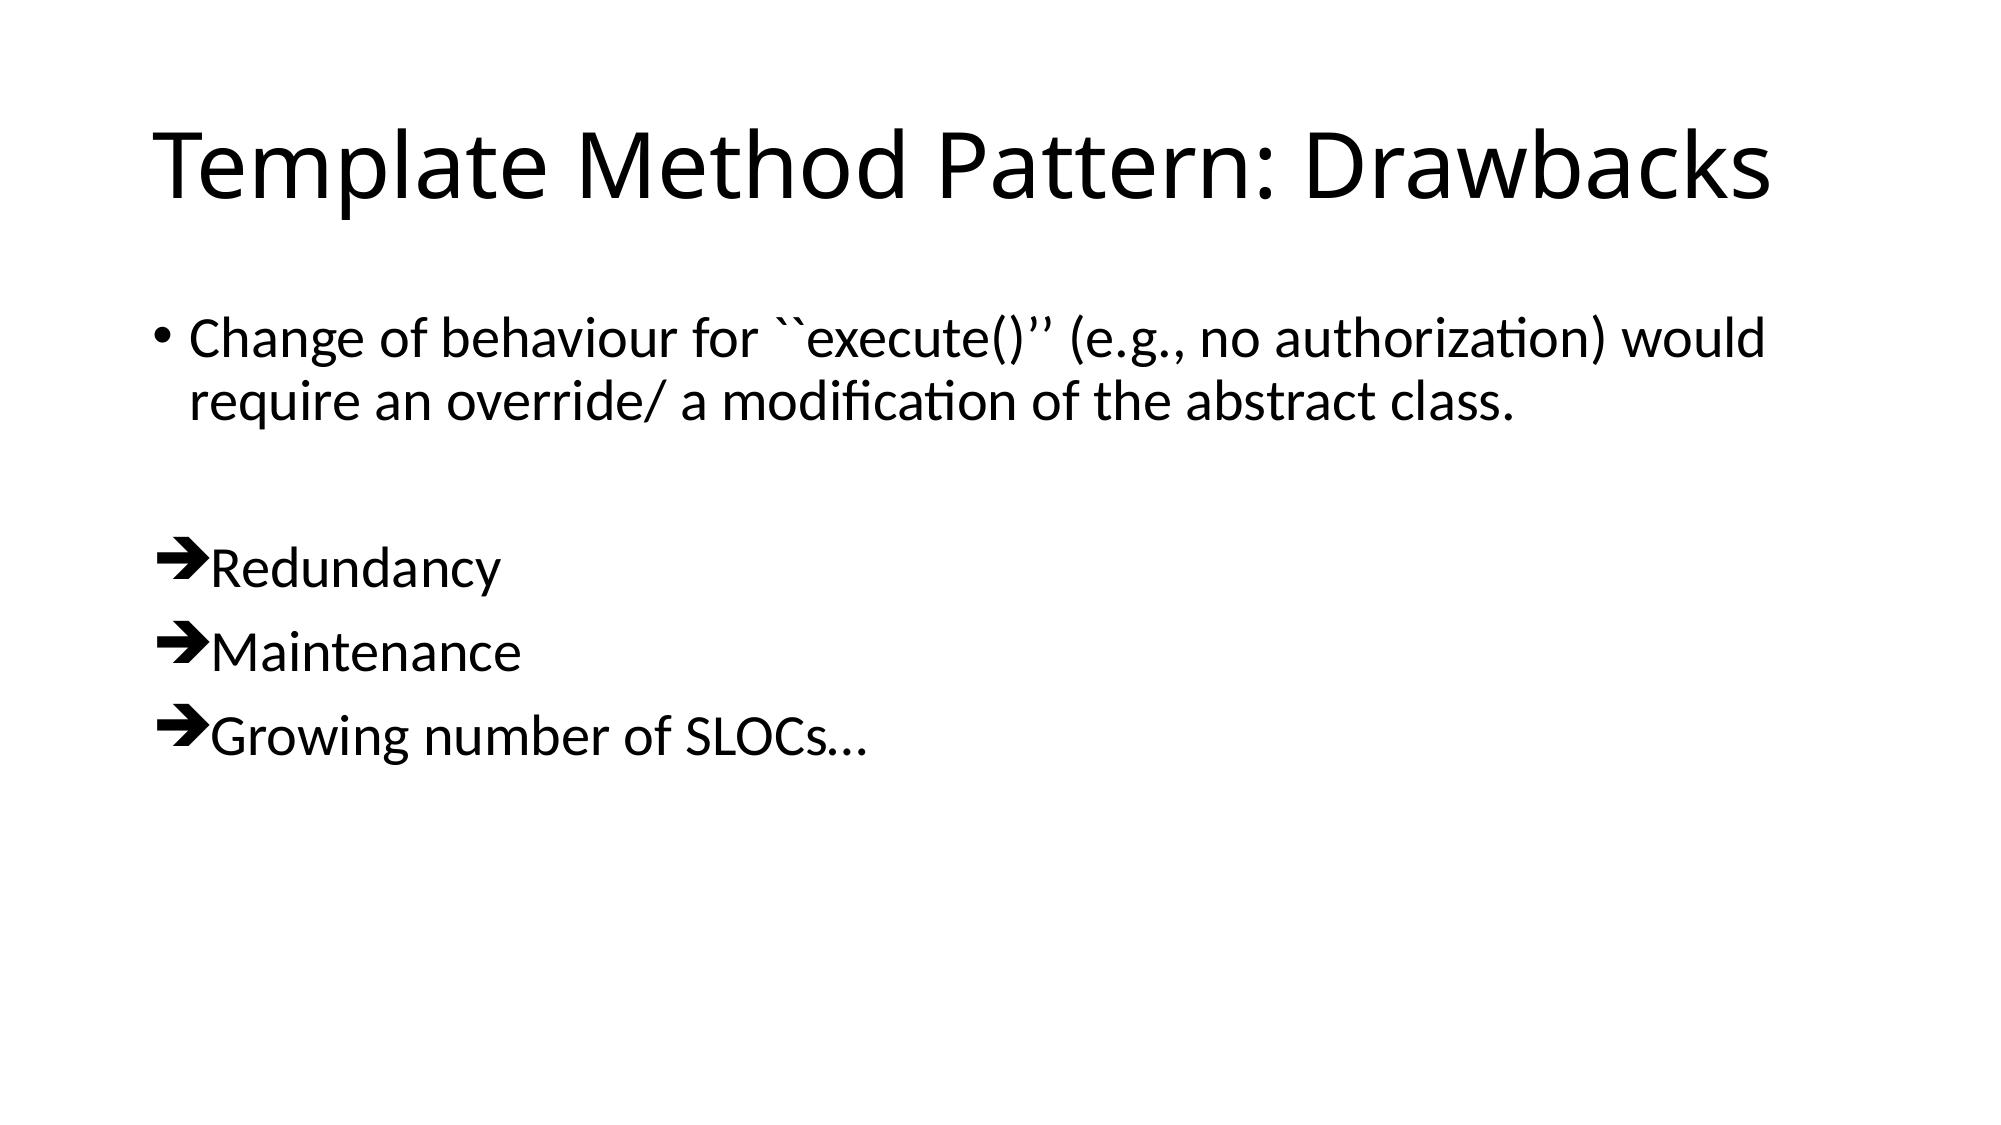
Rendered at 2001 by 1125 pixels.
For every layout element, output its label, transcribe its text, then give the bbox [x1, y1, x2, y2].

list Change of behaviour for ``execute()’’ (e.g., no authorization) would require an override/ a modification of the abstract class. Redundancy Maintenance Growing number of SLOCs… [137, 299, 1863, 1014]
title Template Method Pattern: Drawbacks [137, 59, 1863, 278]
